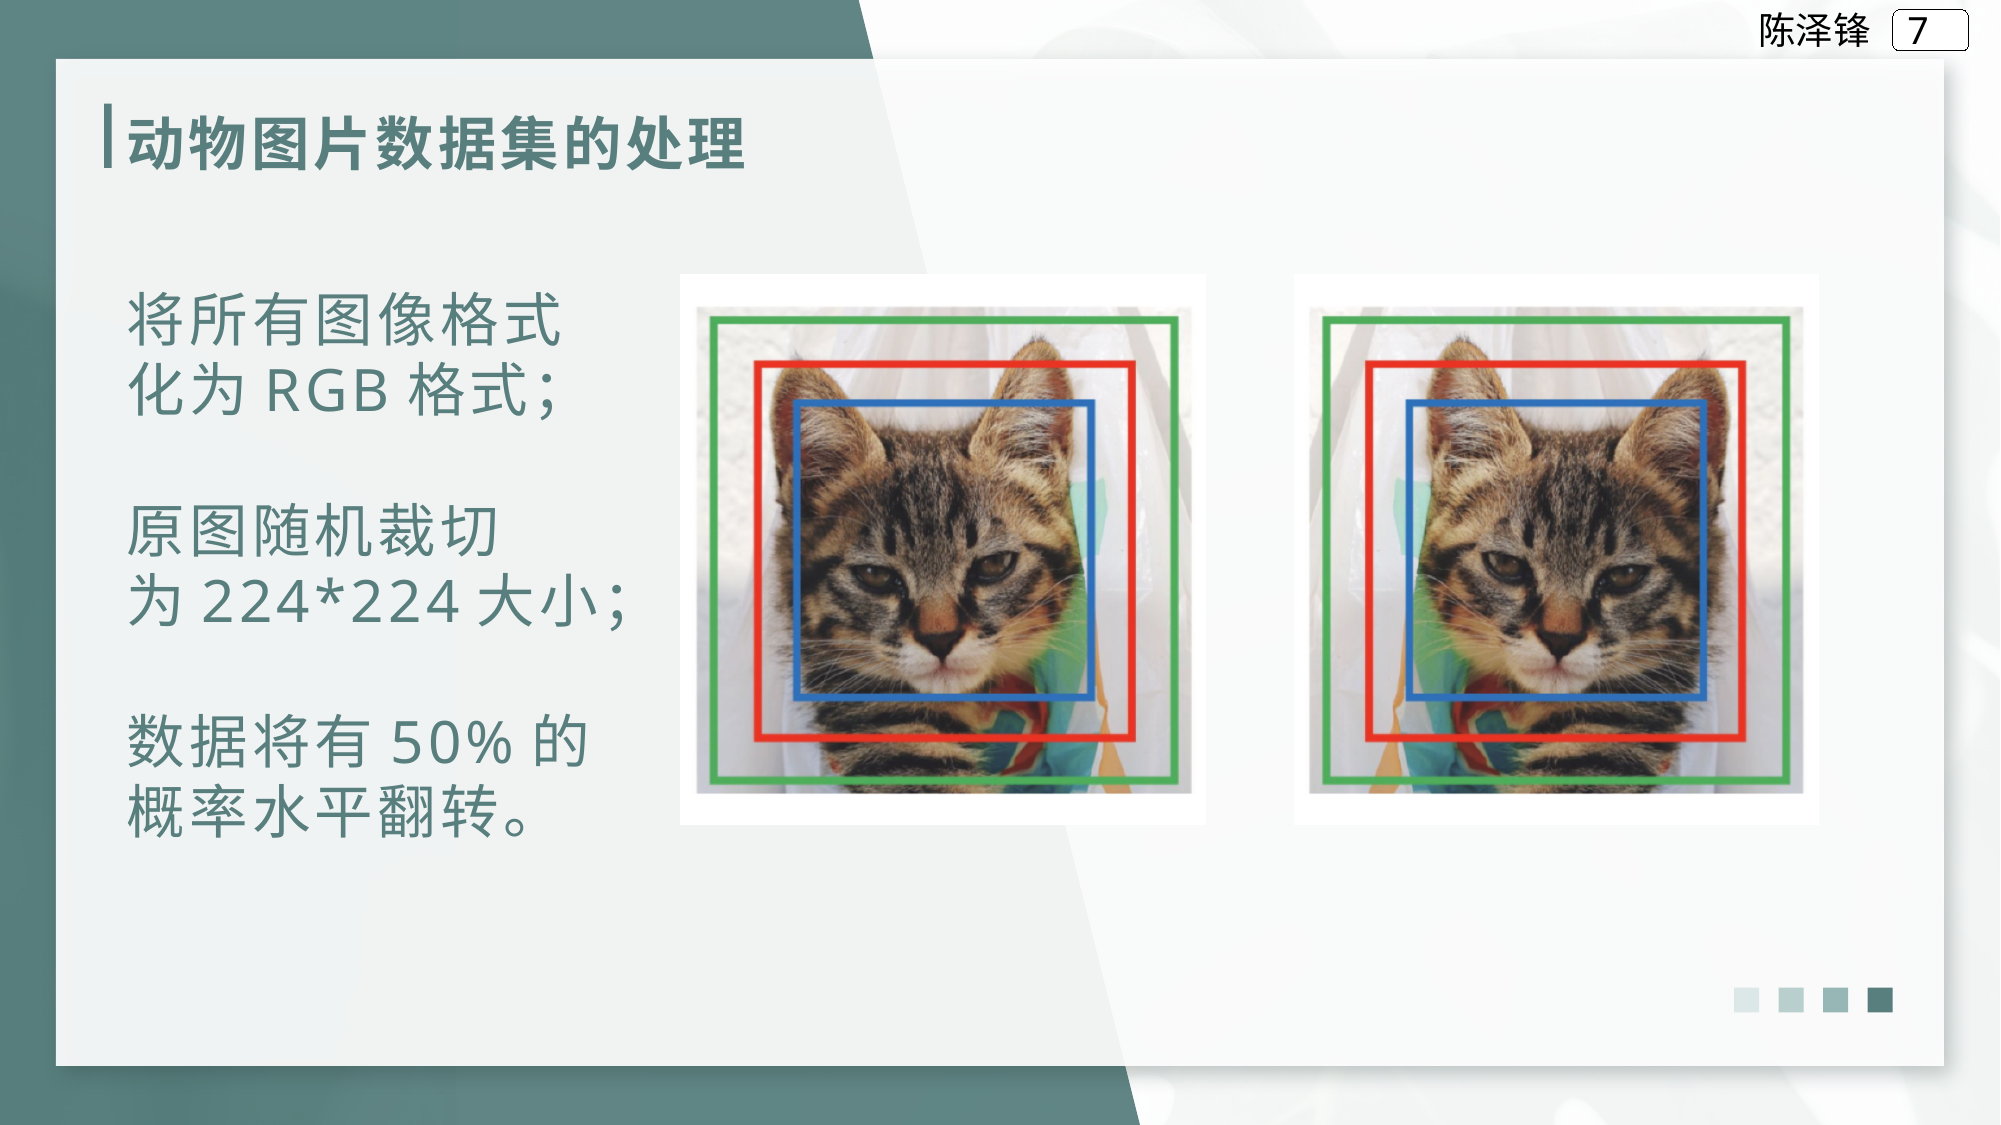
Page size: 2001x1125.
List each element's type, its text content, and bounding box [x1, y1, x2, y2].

picture [680, 274, 1206, 825]
text_box 动物图片数据集的处理 [111, 99, 902, 172]
picture [1294, 274, 1819, 825]
title 将所有图像格式 化为RGB格式； 原图随机裁切 为224*224大小； 数据将有50%的 概率水平翻转。 [111, 274, 1879, 1000]
text_box 陈泽锋 [1743, 0, 1935, 60]
